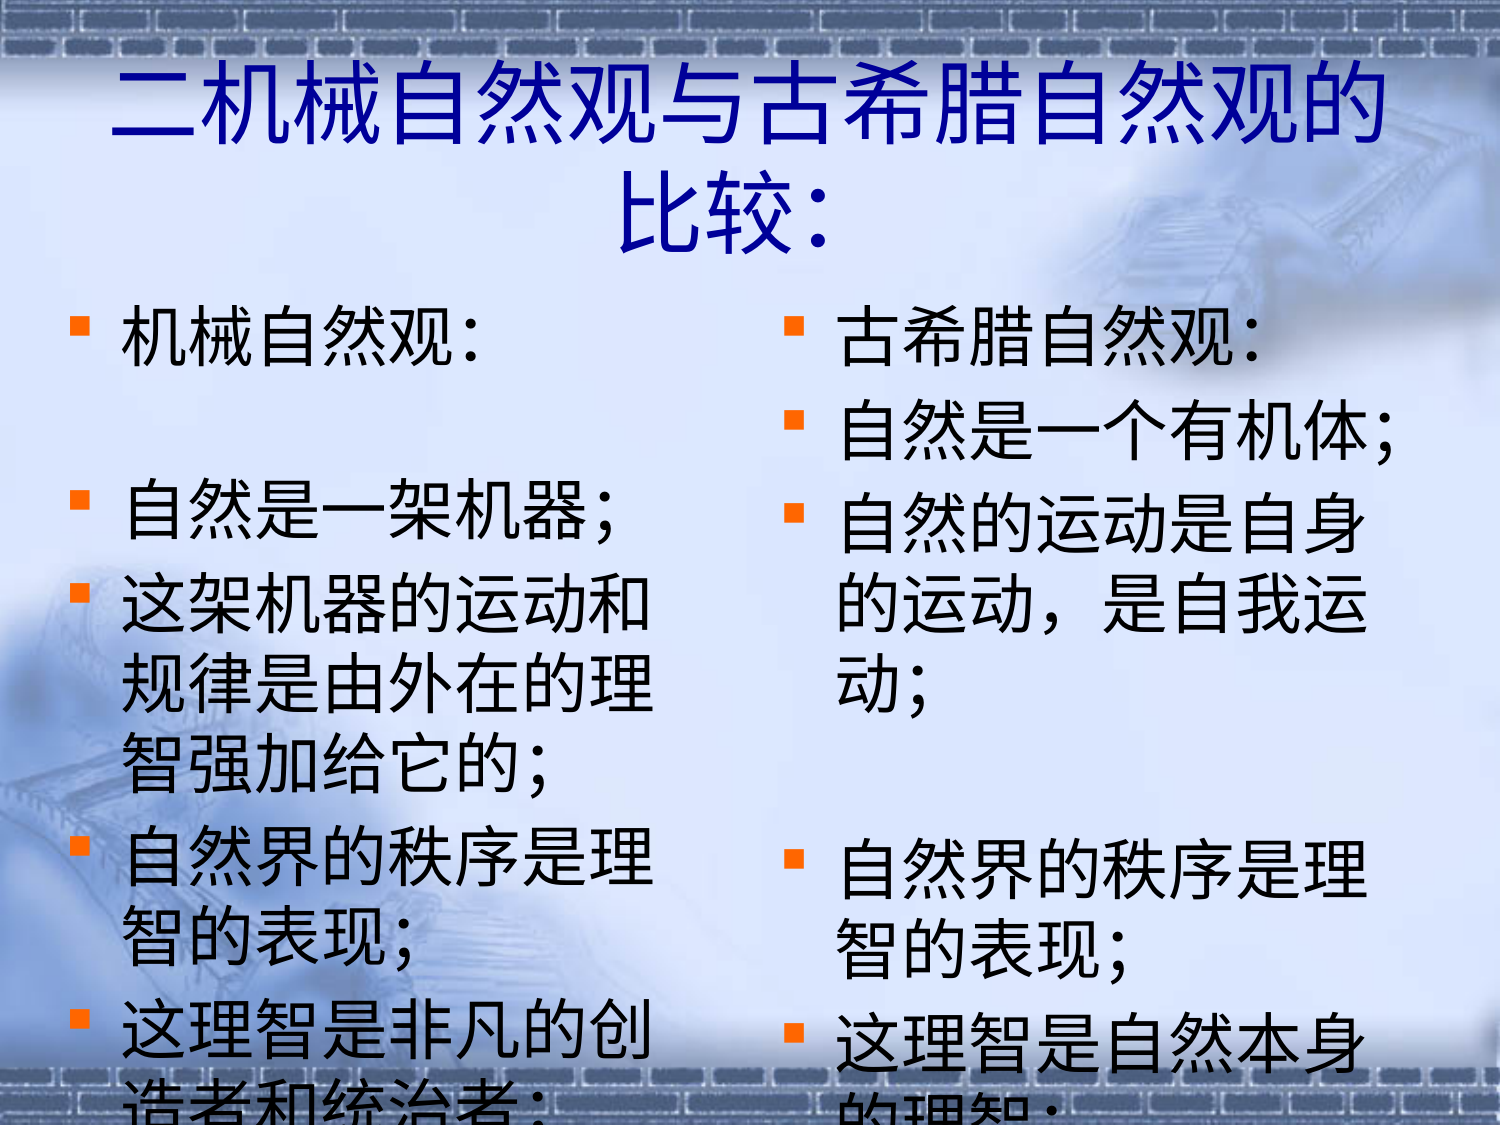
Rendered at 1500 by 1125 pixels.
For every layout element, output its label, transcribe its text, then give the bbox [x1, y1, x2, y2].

picture [0, 0, 1500, 1125]
title 二机械自然观与古希腊自然观的比较： [49, 62, 1451, 250]
list 古希腊自然观： 自然是一个有机体； 自然的运动是自身的运动，是自我运动； 自然界的秩序是理智的表现； 这理智是自然本身的理智； [763, 287, 1451, 988]
list 机械自然观： 自然是一架机器； 这架机器的运动和规律是由外在的理智强加给它的； 自然界的秩序是理智的表现； 这理智是非凡的创造者和统治者； [49, 287, 737, 988]
